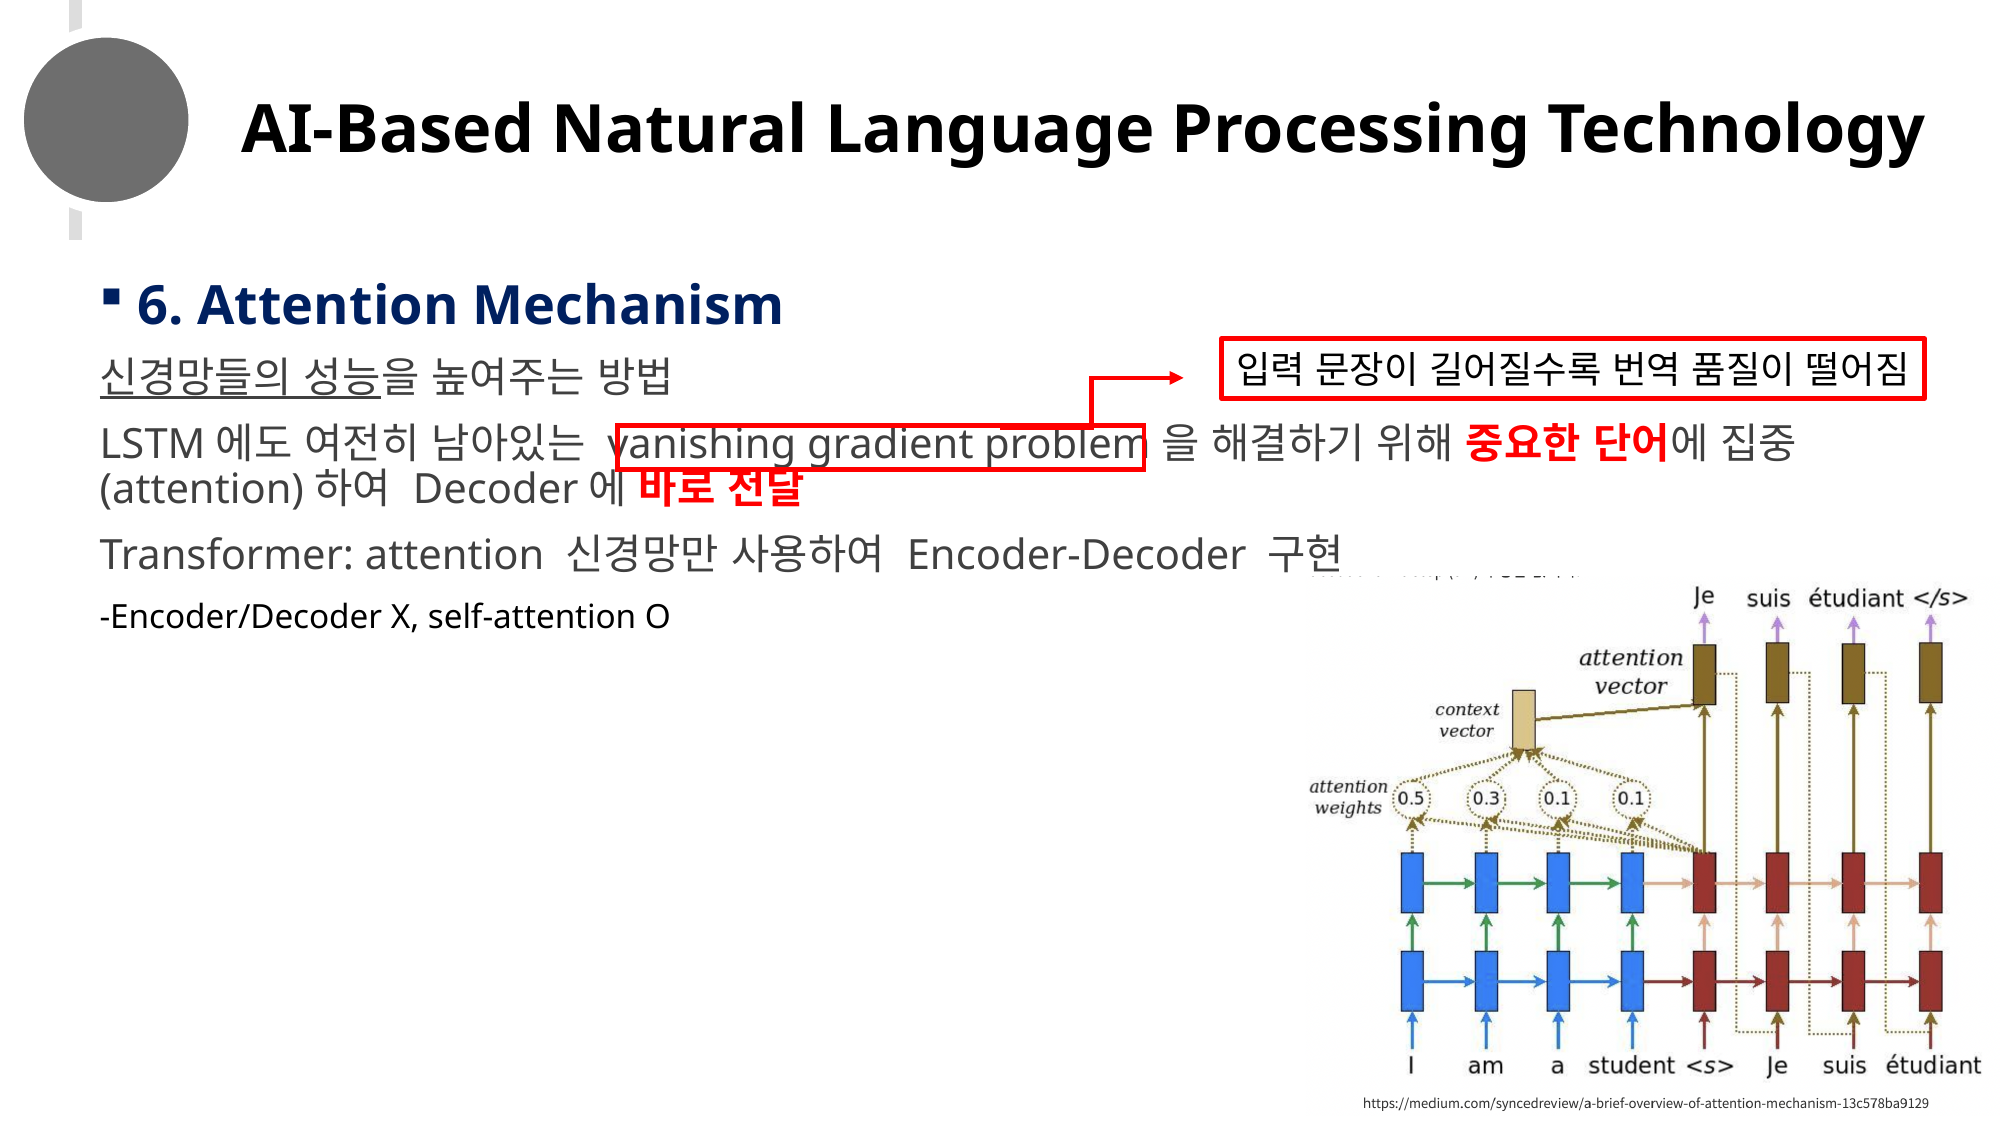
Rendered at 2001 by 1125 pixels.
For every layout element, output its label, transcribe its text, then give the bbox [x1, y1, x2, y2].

title AI-Based Natural Language Processing Technology [226, 22, 1952, 240]
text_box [999, 377, 1184, 428]
text_box 입력 문장이 길어질수록 번역 품질이 떨어짐 [1221, 338, 1925, 399]
text_box [617, 424, 1145, 471]
picture [1305, 576, 2000, 1116]
text_box 6. Attention Mechanism 신경망들의 성능을 높여주는 방법 LSTM에도 여전히 남아있는 vanishing gradient problem을 해결하기 위해 중요한 단어에 집중(attention)하여 Decoder에 바로 전달 Transformer: attention 신경망만 사용하여 Encoder-Decoder 구현 -Encoder/Decoder X, self-attention O [84, 269, 1916, 692]
